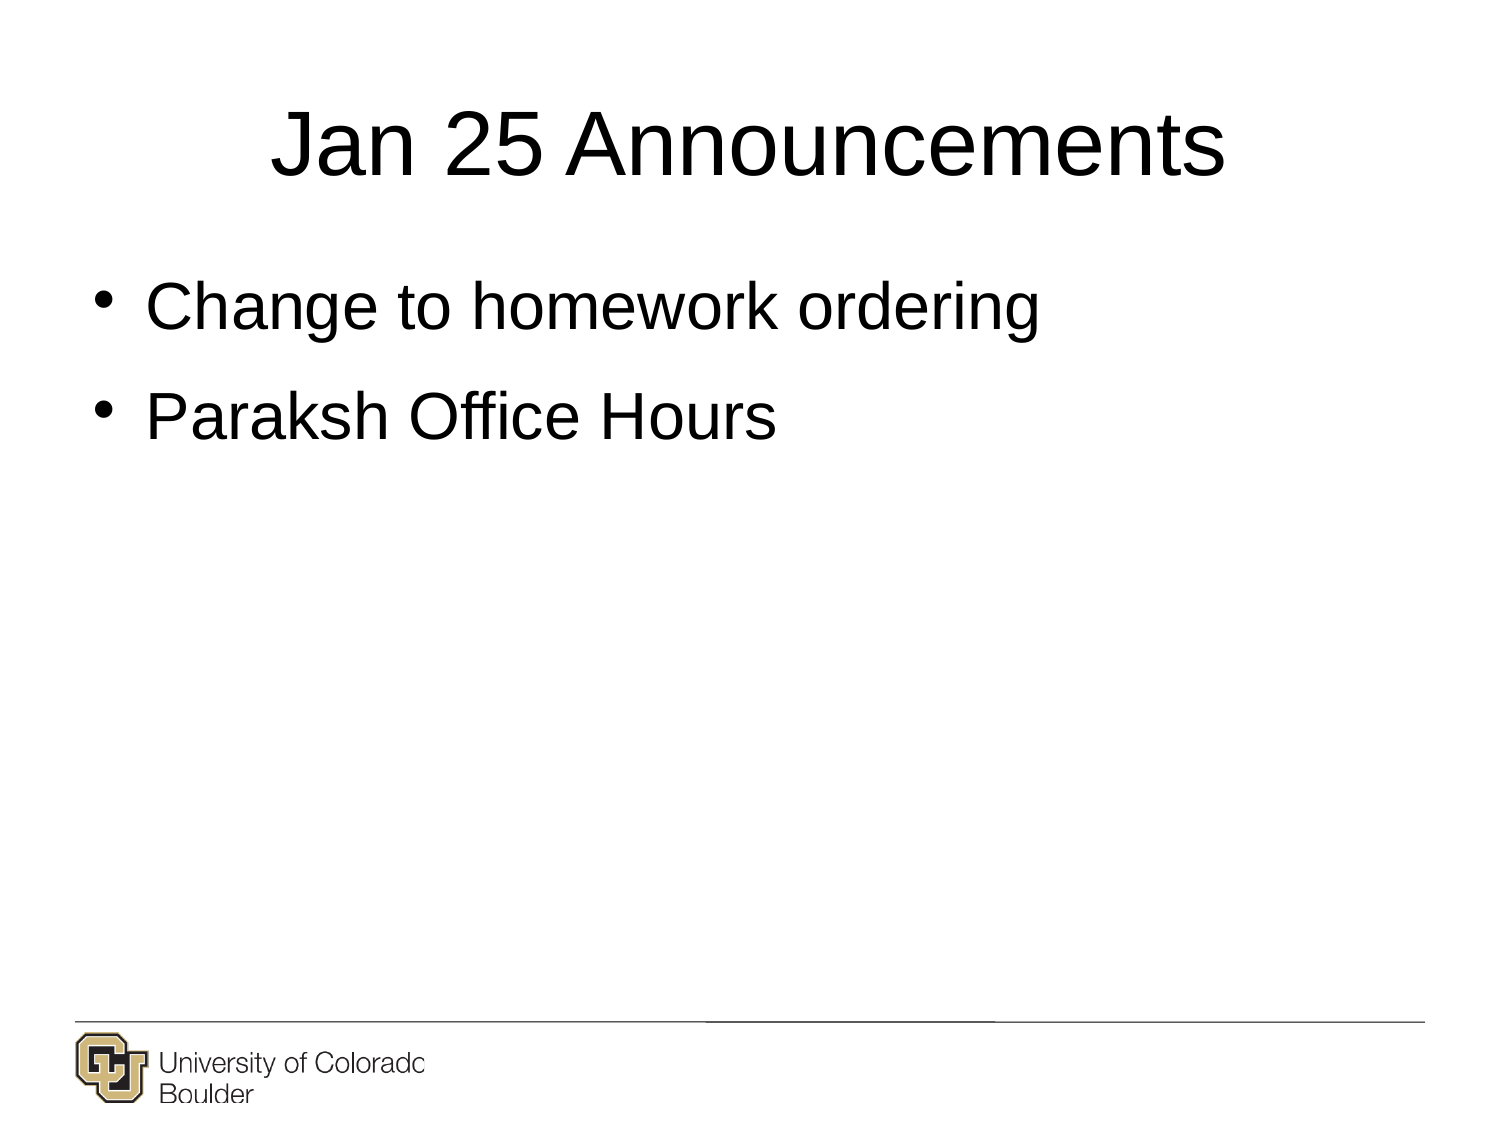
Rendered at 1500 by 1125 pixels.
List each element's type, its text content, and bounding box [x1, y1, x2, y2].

list Change to homework ordering Paraksh Office Hours [75, 263, 1425, 916]
title Jan 25 Announcements [75, 44, 1425, 233]
